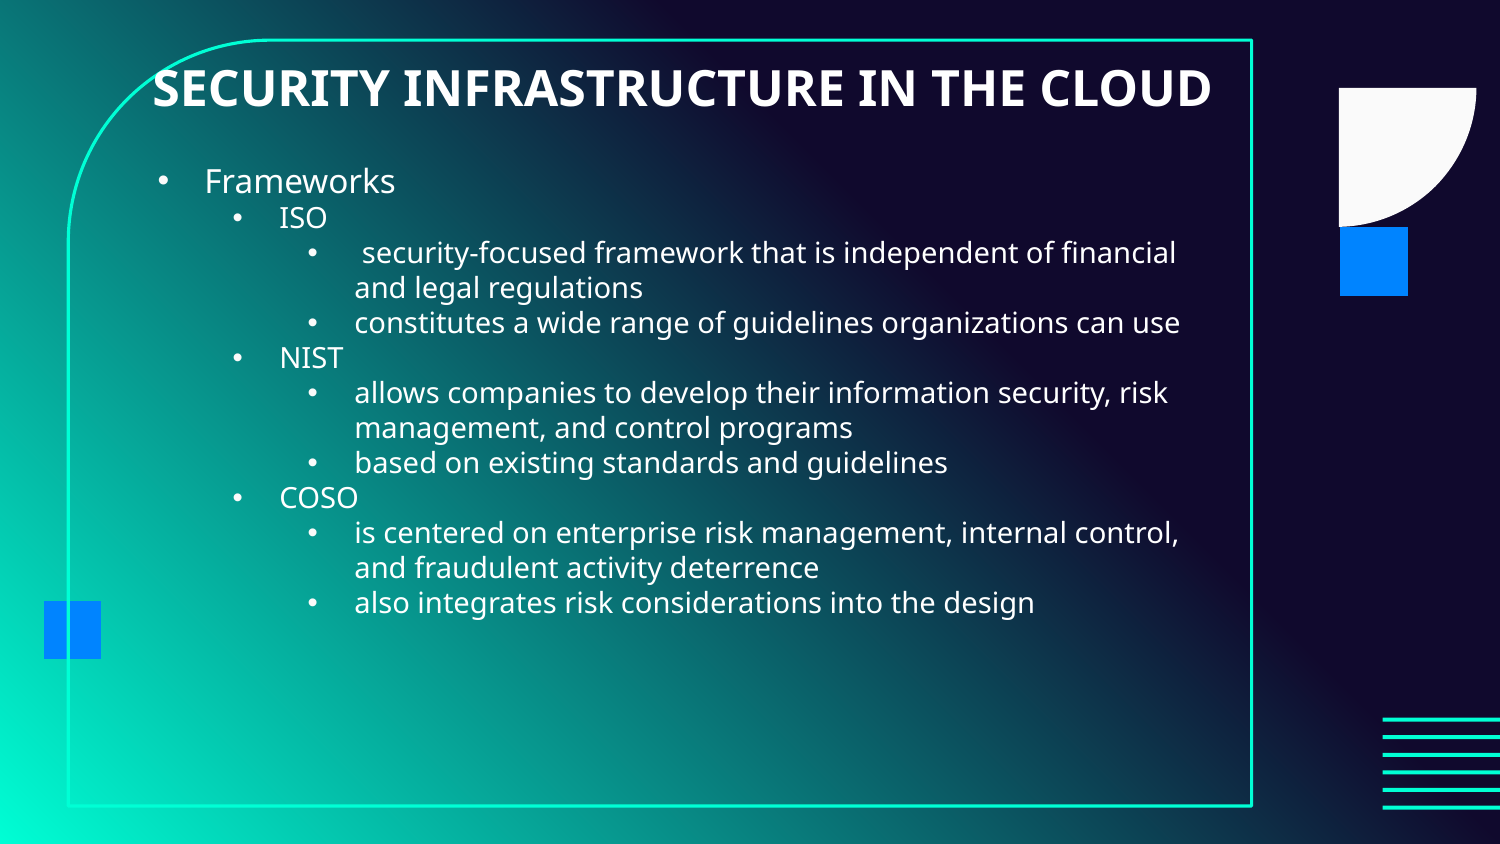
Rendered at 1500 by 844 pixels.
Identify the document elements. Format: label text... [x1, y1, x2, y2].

text_box [68, 155, 1252, 806]
subtitle Frameworks ISO security-focused framework that is independent of financial and legal regulations constitutes a wide range of guidelines organizations can use NIST allows companies to develop their information security, risk management, and control programs based on existing standards and guidelines COSO is centered on enterprise risk management, internal control, and fraudulent activity deterrence also integrates risk considerations into the design [142, 144, 1215, 781]
title SECURITY INFRASTRUCTURE IN THE CLOUD [0, 17, 1383, 155]
